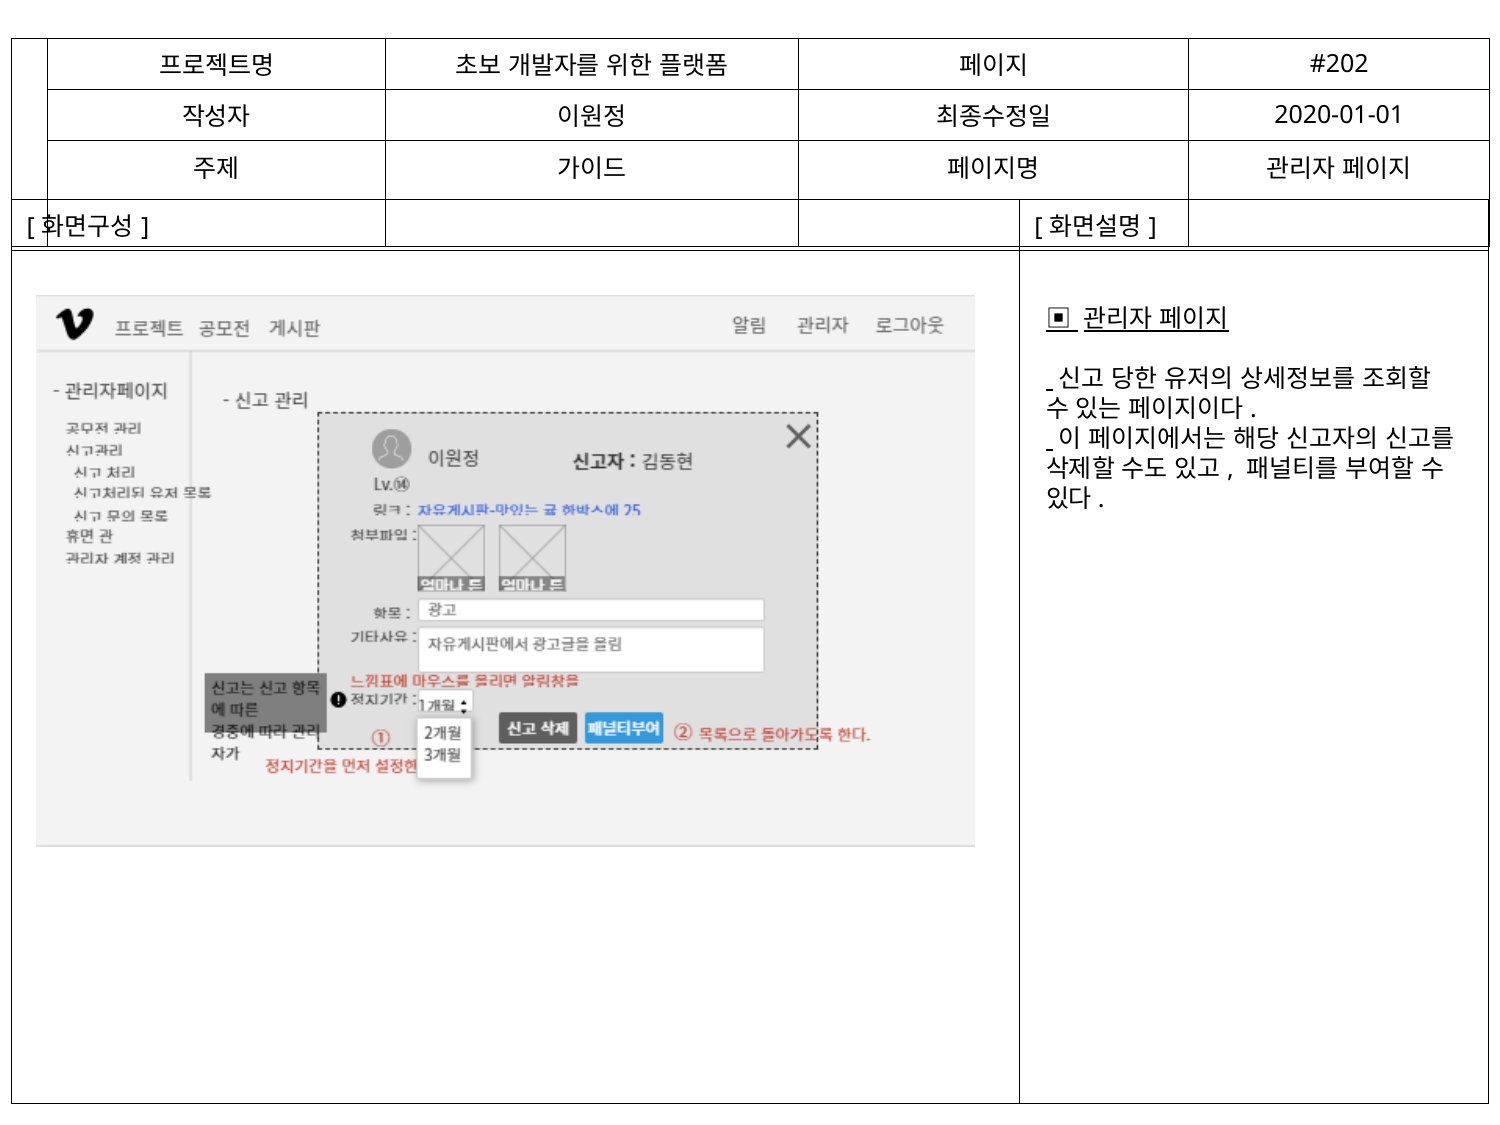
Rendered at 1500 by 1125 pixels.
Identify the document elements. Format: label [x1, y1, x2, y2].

table_cell [12, 251, 1019, 1103]
table_cell [386, 90, 798, 140]
table_header [48, 39, 385, 89]
table_cell [1189, 90, 1489, 140]
table_header [1189, 39, 1489, 89]
table_header [12, 39, 47, 199]
table_header [386, 39, 798, 89]
table_header [799, 39, 1188, 89]
table_cell [799, 90, 1188, 140]
table_cell [48, 90, 385, 140]
table_header [1020, 200, 1488, 250]
text_box [1031, 295, 1477, 520]
table_cell [386, 141, 798, 199]
table_cell [799, 141, 1188, 199]
picture [36, 295, 975, 848]
table_cell [1020, 251, 1488, 1103]
table_cell [1189, 141, 1489, 199]
table_header [12, 200, 1019, 250]
table_cell [48, 141, 385, 199]
